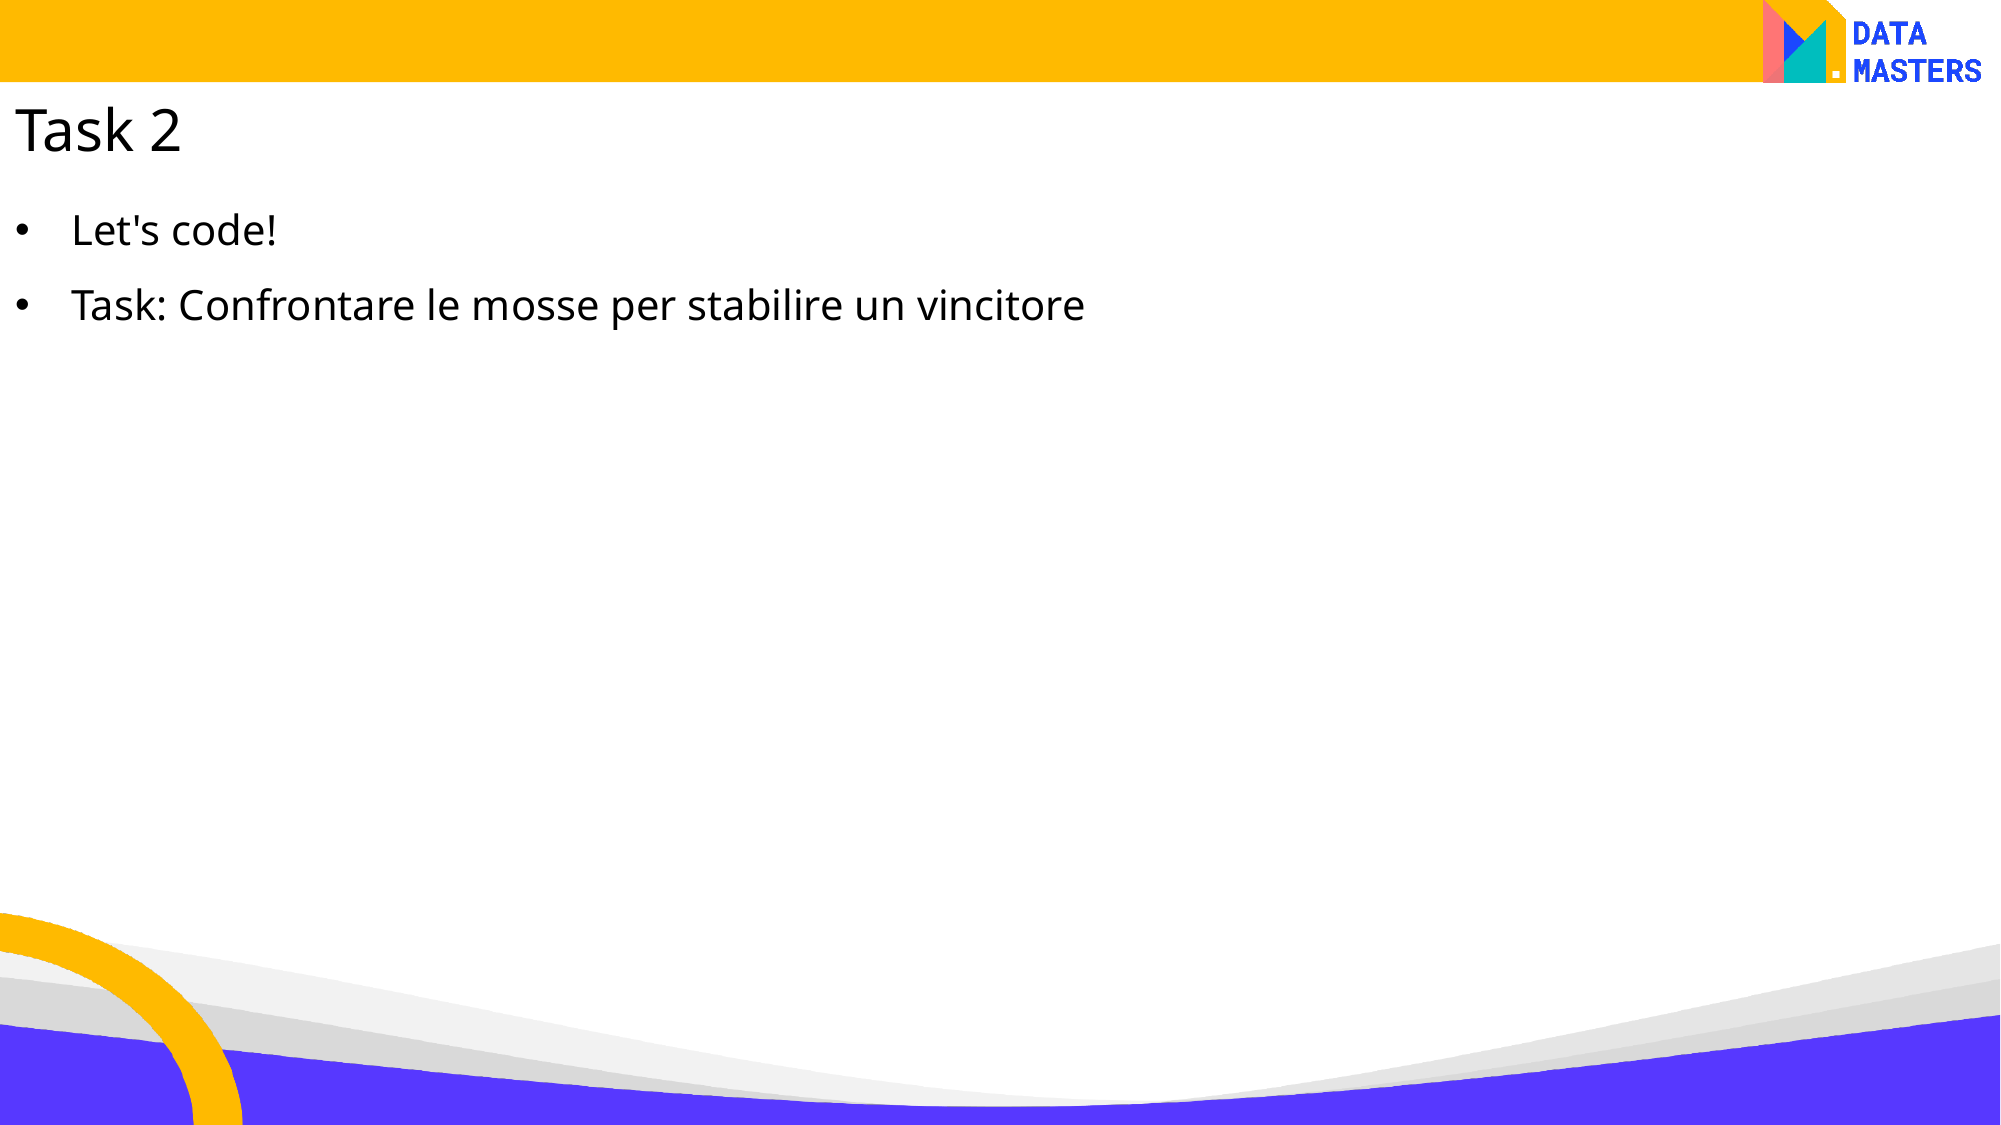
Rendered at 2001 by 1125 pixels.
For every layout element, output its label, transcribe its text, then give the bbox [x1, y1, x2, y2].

text_box Let's code! Task: Confrontare le mosse per stabilire un vincitore [0, 171, 1852, 337]
picture [0, 896, 2001, 1125]
picture [1763, 0, 1983, 90]
text_box Task 2 [0, 85, 1445, 171]
